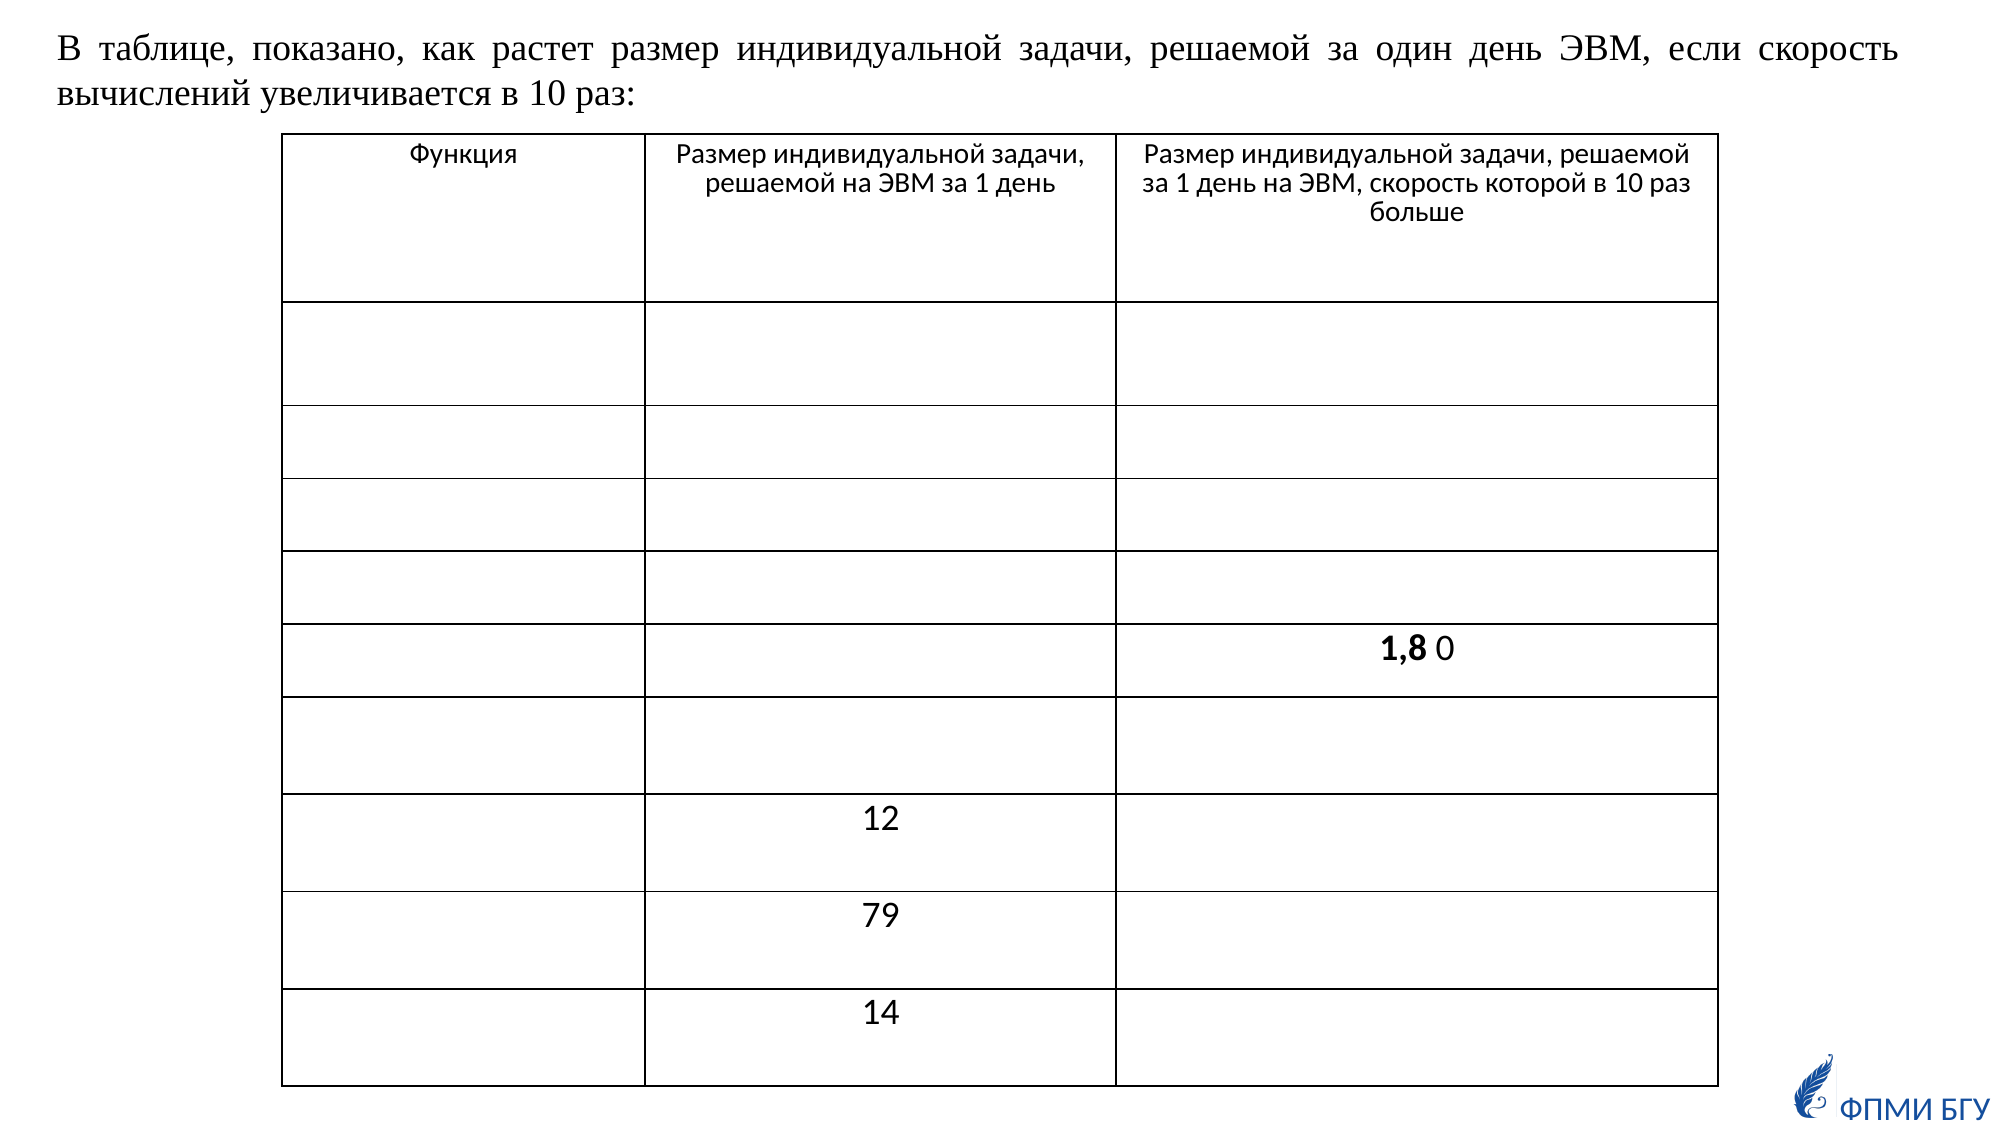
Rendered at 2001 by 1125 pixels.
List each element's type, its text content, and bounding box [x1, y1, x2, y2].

picture [1793, 1053, 1837, 1118]
text_box ФПМИ БГУ [1830, 1087, 2000, 1125]
text_box В таблице, показано, как растет размер индивидуальной задачи, решаемой за один день ЭВМ, если скорость вычислений увеличивается в 10 раз: [42, 15, 1916, 121]
